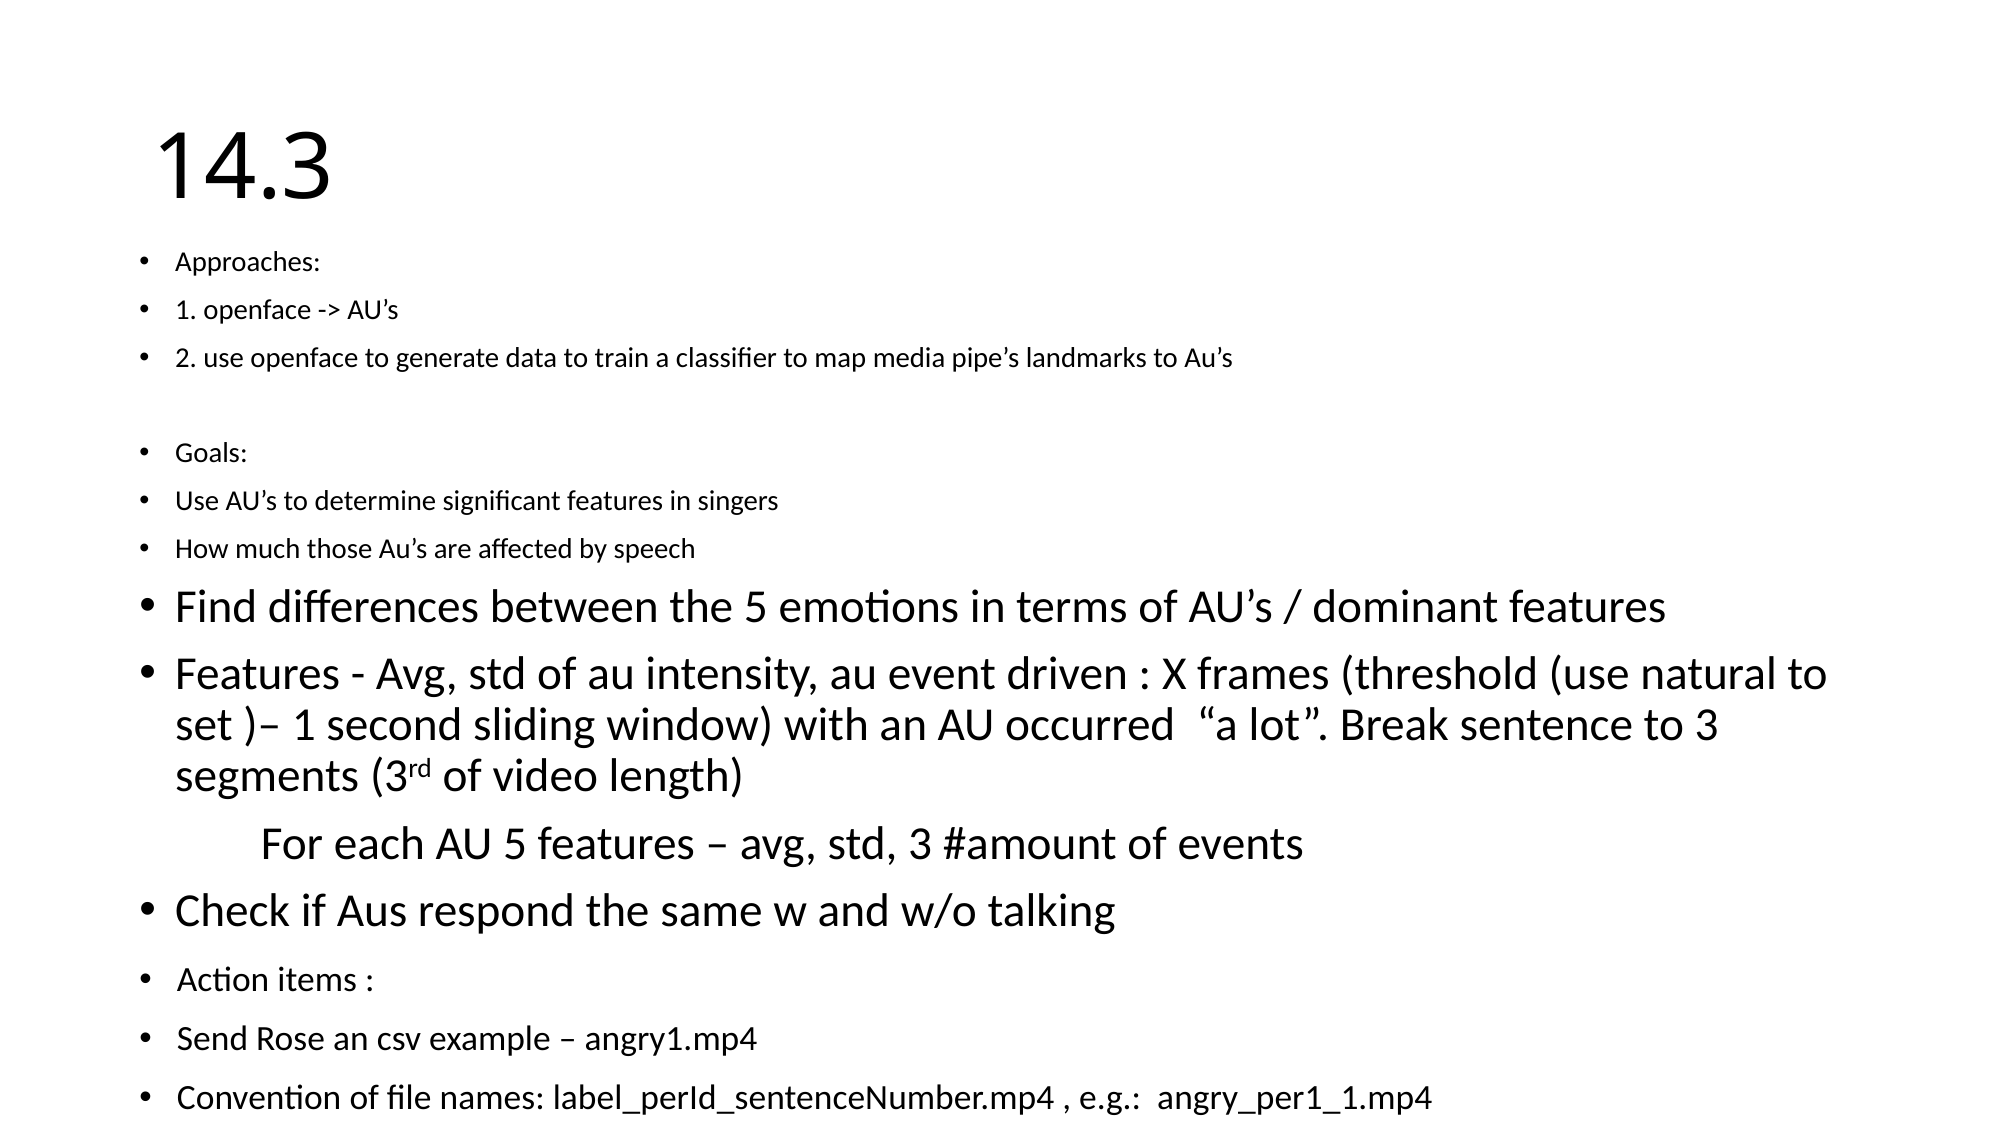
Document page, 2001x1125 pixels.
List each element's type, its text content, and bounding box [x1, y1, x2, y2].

list Approaches: 1. openface -> AU’s 2. use openface to generate data to train a classifier to map media pipe’s landmarks to Au’s Goals: Use AU’s to determine significant features in singers How much those Au’s are affected by speech Find differences between the 5 emotions in terms of AU’s / dominant features Features - Avg, std of au intensity, au event driven : X frames (threshold (use natural to set )– 1 second sliding window) with an AU occurred “a lot”. Break sentence to 3 segments (3rd of video length) For each AU 5 features – avg, std, 3 #amount of events Check if Aus respond the same w and w/o talking [124, 239, 1850, 953]
text_box Action items : Send Rose an csv example – angry1.mp4 Convention of file names: label_perId_sentenceNumber.mp4 , e.g.: angry_per1_1.mp4 [124, 953, 1850, 1125]
title 14.3 [137, 59, 1863, 278]
